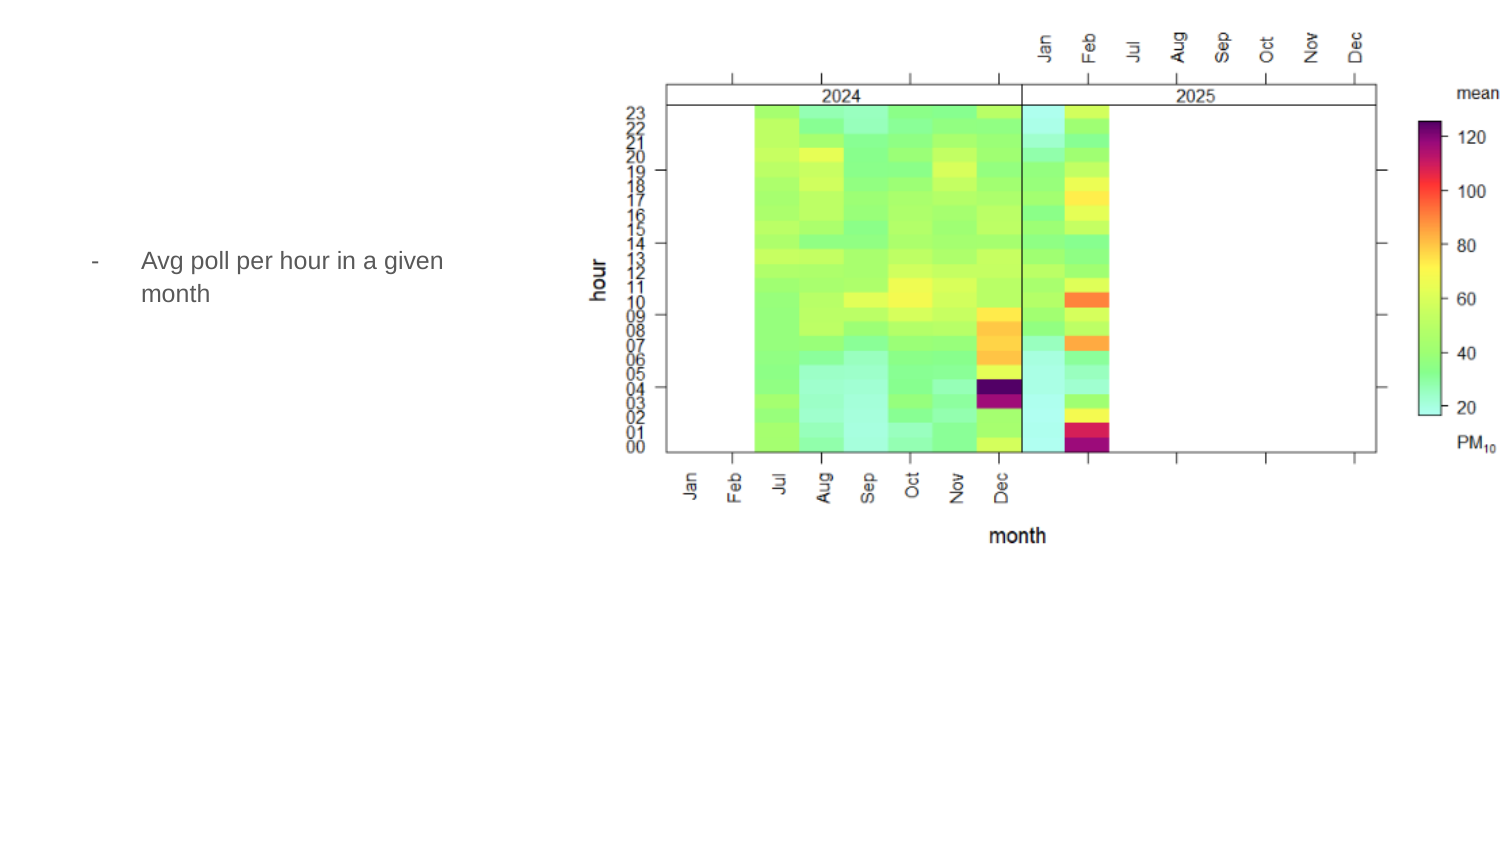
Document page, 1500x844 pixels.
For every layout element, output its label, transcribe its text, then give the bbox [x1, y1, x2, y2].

picture [561, 0, 1500, 566]
list Avg poll per hour in a given month [51, 227, 512, 750]
